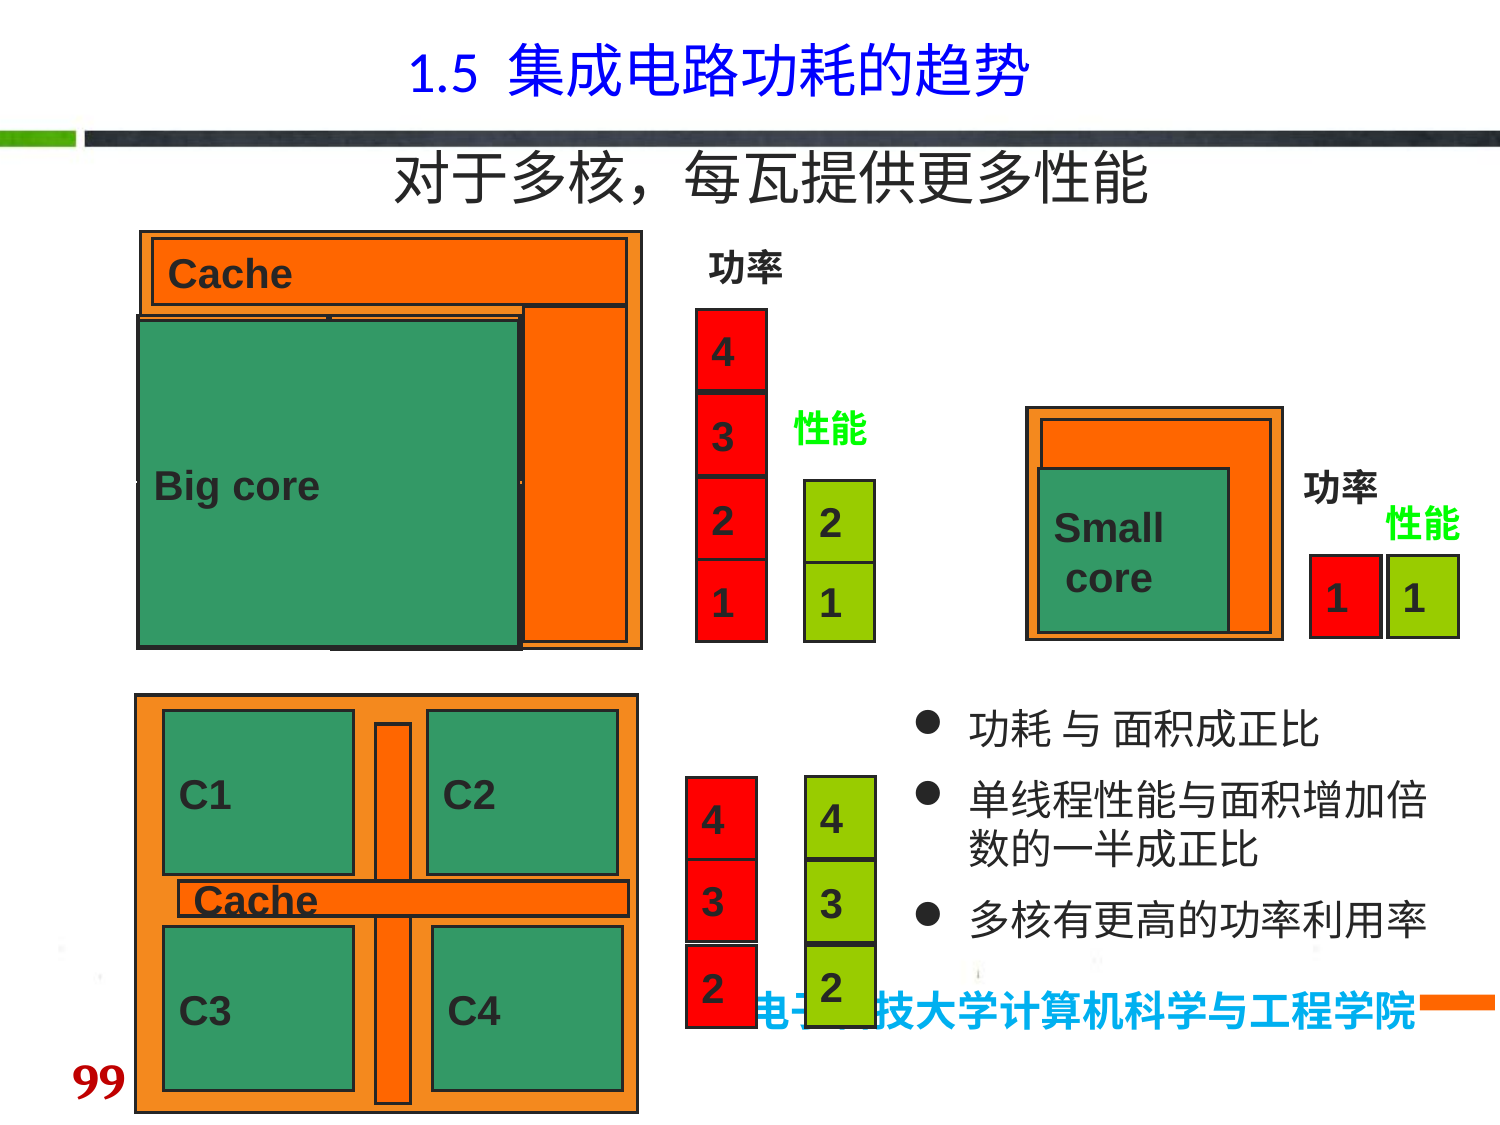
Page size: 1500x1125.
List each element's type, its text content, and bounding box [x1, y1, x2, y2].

text_box 1 [1310, 555, 1381, 638]
text_box 1 [1388, 555, 1459, 638]
text_box 3 [805, 860, 876, 943]
text_box 2 [696, 477, 767, 560]
text_box 1 [696, 560, 767, 642]
text_box 功率 [1288, 456, 1453, 517]
text_box [331, 485, 522, 650]
text_box 2 [686, 945, 757, 1028]
text_box Small core [1038, 468, 1229, 633]
text_box [375, 723, 411, 880]
text_box 对于多核，每瓦提供更多性能 [96, 133, 1447, 233]
text_box 4 [696, 309, 767, 392]
text_box 性能 [1371, 492, 1500, 552]
text_box 功耗 与 面积成正比 单线程性能与面积增加倍数的一半成正比 多核有更高的功率利用率 [897, 695, 1449, 952]
text_box 4 [805, 776, 876, 859]
text_box 3 [686, 860, 757, 942]
text_box C3 [163, 926, 354, 1091]
text_box 性能 [778, 398, 938, 458]
text_box 2 [804, 480, 875, 563]
text_box C1 [163, 710, 354, 875]
text_box 4 [686, 777, 757, 860]
text_box [523, 306, 627, 642]
text_box Cache [178, 880, 629, 917]
text_box 功率 [694, 236, 859, 297]
text_box [140, 231, 642, 649]
text_box [1041, 419, 1271, 633]
text_box C2 [427, 710, 618, 875]
text_box Cache [152, 238, 627, 305]
picture [0, 0, 1500, 1125]
text_box Big core [138, 320, 519, 647]
text_box [375, 917, 411, 1104]
text_box C4 [432, 926, 623, 1091]
text_box [138, 315, 328, 320]
text_box 1 [804, 563, 875, 642]
text_box [330, 315, 521, 480]
text_box [1027, 407, 1283, 640]
text_box 3 [696, 393, 767, 476]
text_box 1.5 集成电路功耗的趋势 [29, 12, 1408, 125]
text_box [135, 695, 638, 1113]
text_box 2 [805, 945, 876, 1028]
